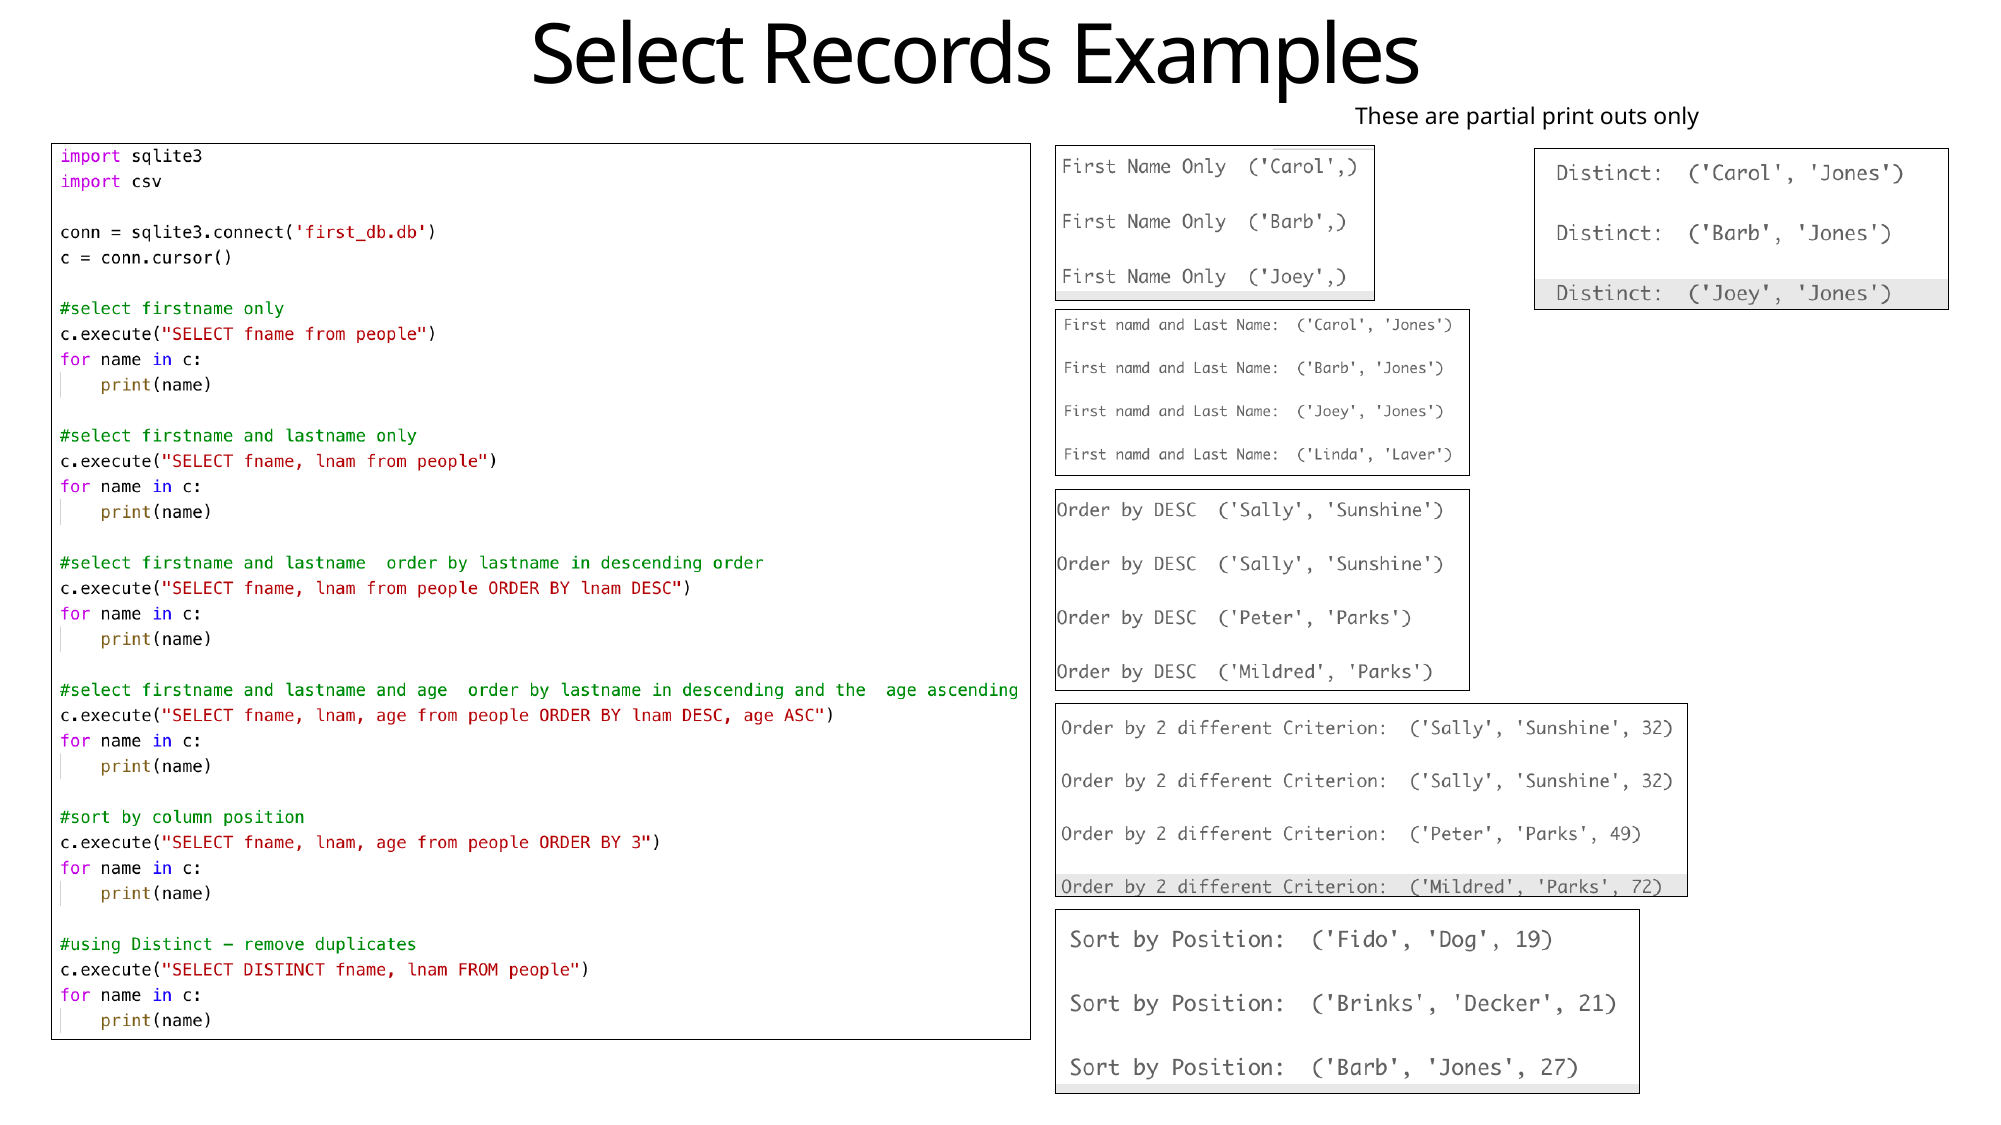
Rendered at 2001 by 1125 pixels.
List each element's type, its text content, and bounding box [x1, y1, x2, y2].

picture [51, 143, 1032, 1040]
picture [1055, 309, 1470, 476]
picture [1055, 703, 1688, 897]
picture [1055, 145, 1375, 301]
picture [1055, 909, 1640, 1094]
picture [1533, 147, 1949, 310]
text_box Select Records Examples [0, 21, 2000, 94]
picture [1055, 488, 1470, 691]
text_box These are partial print outs only [1340, 93, 1861, 137]
